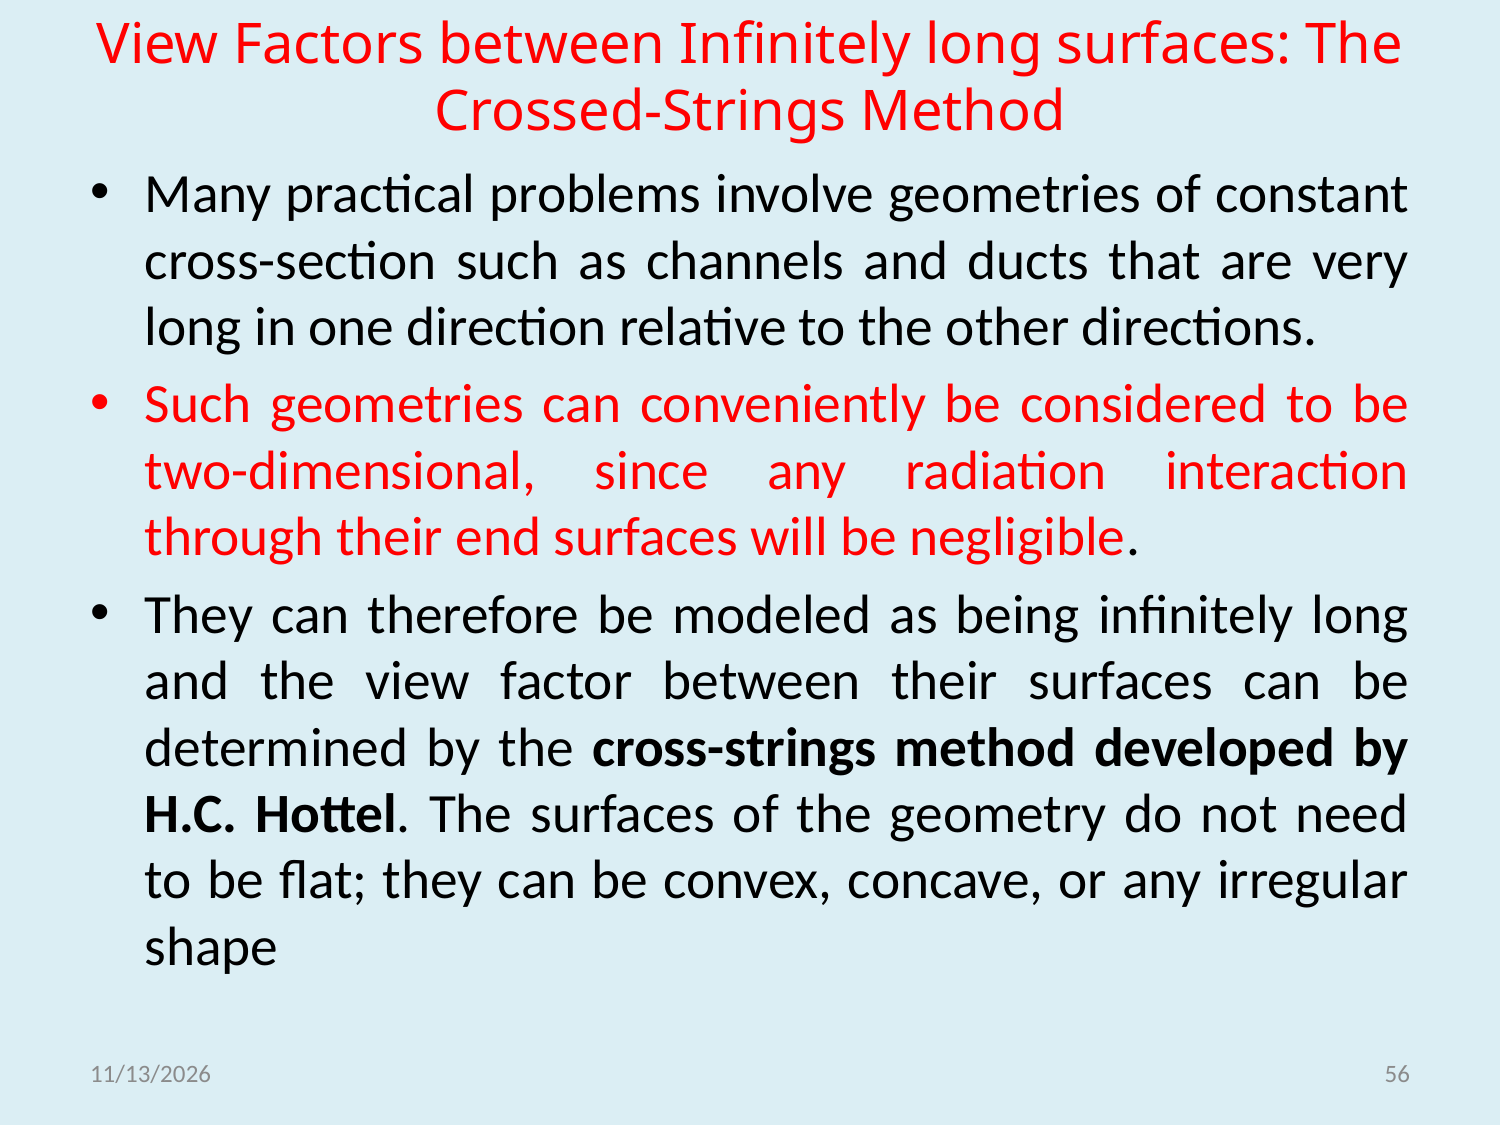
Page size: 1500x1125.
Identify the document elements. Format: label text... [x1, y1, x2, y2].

title View Factors between Infinitely long surfaces: The Crossed-Strings Method [75, 0, 1425, 149]
slide_number 56 [1074, 1042, 1425, 1103]
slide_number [75, 1042, 425, 1103]
list Many practical problems involve geometries of constant cross-section such as channels and ducts that are very long in one direction relative to the other directions. Such geometries can conveniently be considered to be two-dimensional, since any radiation interaction through their end surfaces will be negligible. They can therefore be modeled as being infinitely long and the view factor between their surfaces can be determined by the cross-strings method developed by H.C. Hottel. The surfaces of the geometry do not need to be flat; they can be convex, concave, or any irregular shape [75, 149, 1425, 1005]
